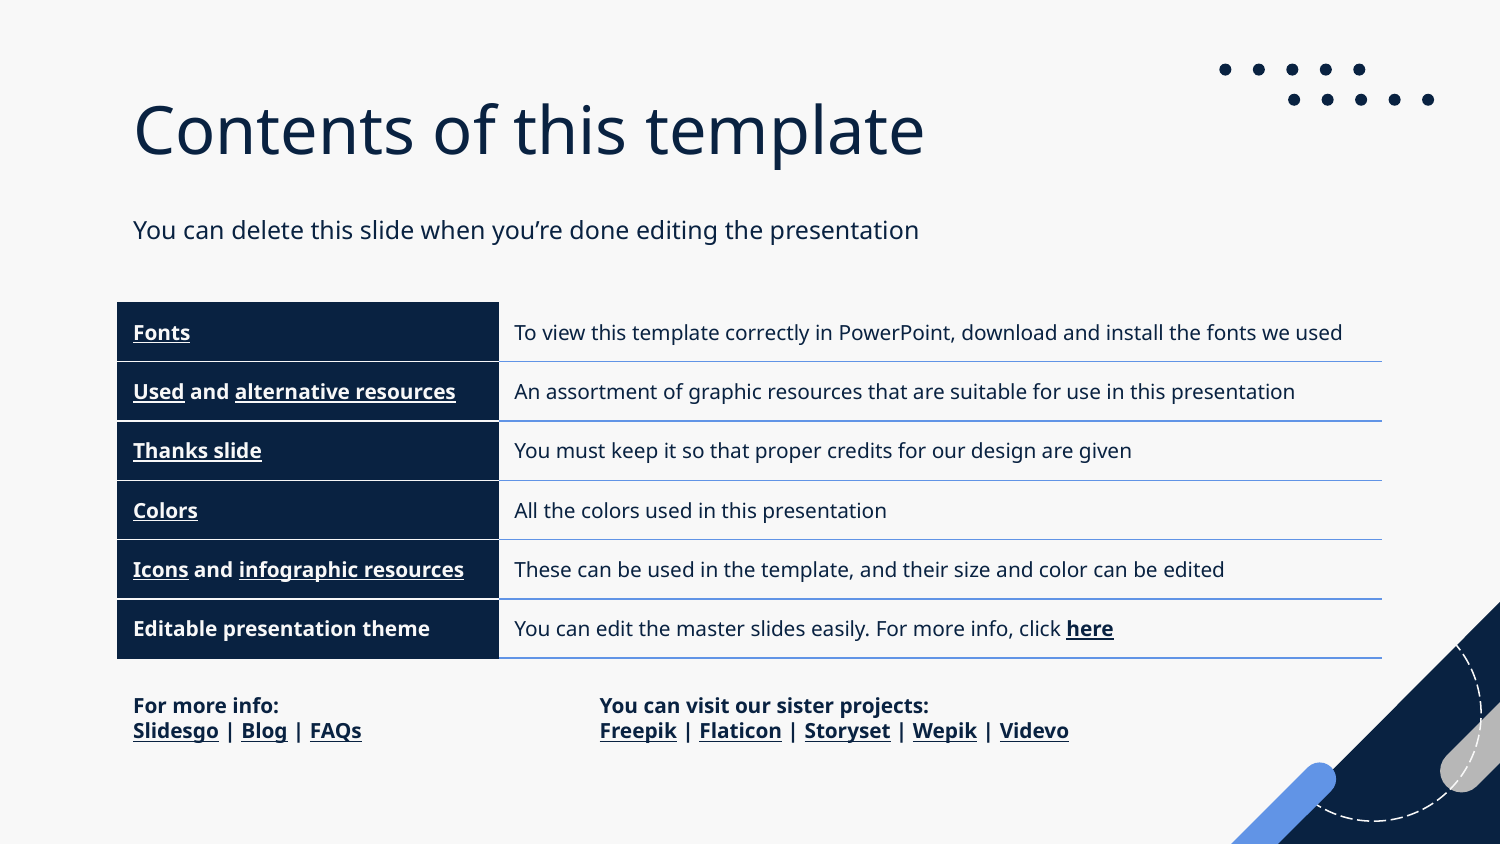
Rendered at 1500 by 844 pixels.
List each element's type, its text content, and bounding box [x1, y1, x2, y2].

table_cell All the colors used in this presentation [500, 481, 1381, 539]
text_box For more info: Slidesgo | Blog | FAQs [118, 678, 400, 754]
table_cell Thanks slide [119, 422, 499, 480]
table_cell These can be used in the template, and their size and color can be edited [500, 540, 1381, 598]
table_cell Colors [119, 481, 499, 539]
table_header Fonts [119, 303, 499, 361]
table_header To view this template correctly in PowerPoint, download and install the fonts we used [500, 303, 1381, 361]
table_cell An assortment of graphic resources that are suitable for use in this presentation [500, 362, 1381, 420]
table_cell You can edit the master slides easily. For more info, click here [500, 600, 1381, 657]
table_cell Used and alternative resources [119, 362, 499, 420]
table_cell Icons and infographic resources [119, 540, 499, 598]
text_box You can visit our sister projects: Freepik | Flaticon | Storyset | Wepik | Videvo [584, 678, 1117, 754]
table_cell Editable presentation theme [119, 600, 499, 657]
text_box You can delete this slide when you’re done editing the presentation [118, 199, 1382, 261]
table_cell You must keep it so that proper credits for our design are given [500, 422, 1381, 480]
title Contents of this template [118, 72, 1382, 167]
